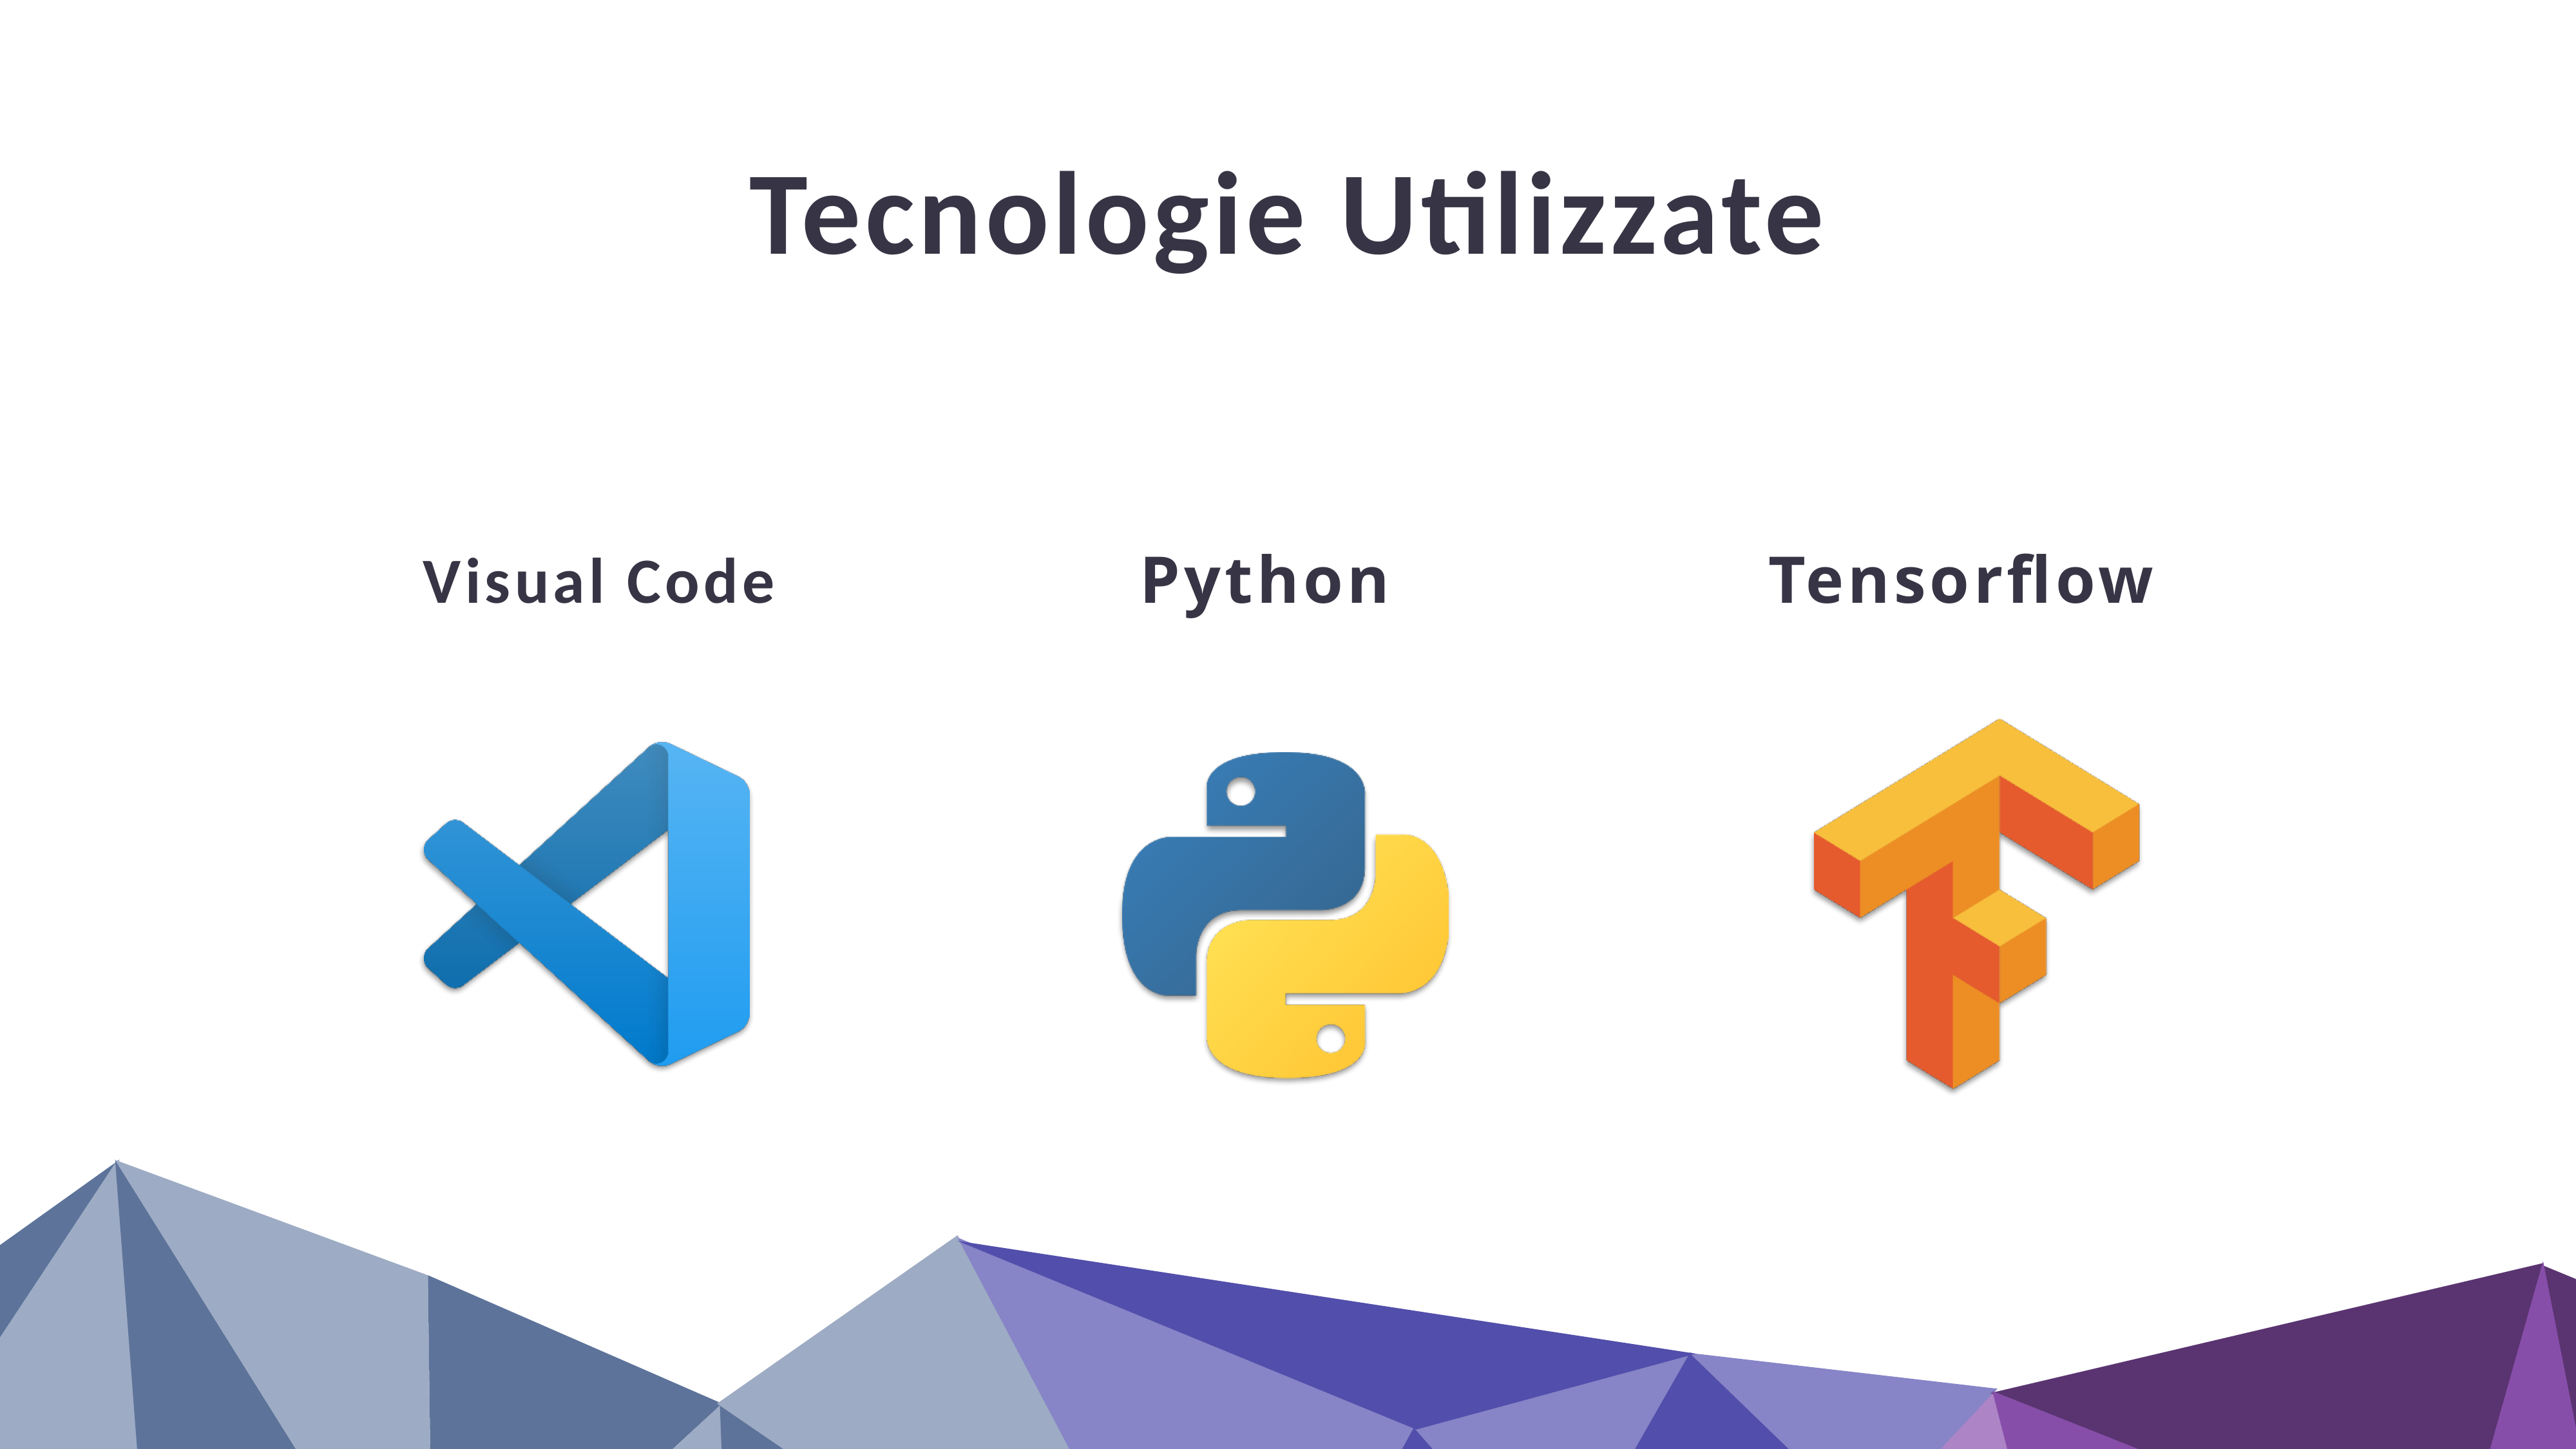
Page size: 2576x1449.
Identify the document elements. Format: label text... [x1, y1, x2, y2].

text_box Tecnologie Utilizzate [739, 147, 1837, 285]
text_box Visual Code [414, 534, 785, 621]
picture [1122, 752, 1449, 1079]
picture [423, 741, 750, 1067]
text_box Python [1131, 534, 1400, 621]
text_box Tensorflow [1759, 534, 2164, 621]
picture [1814, 719, 2141, 1090]
